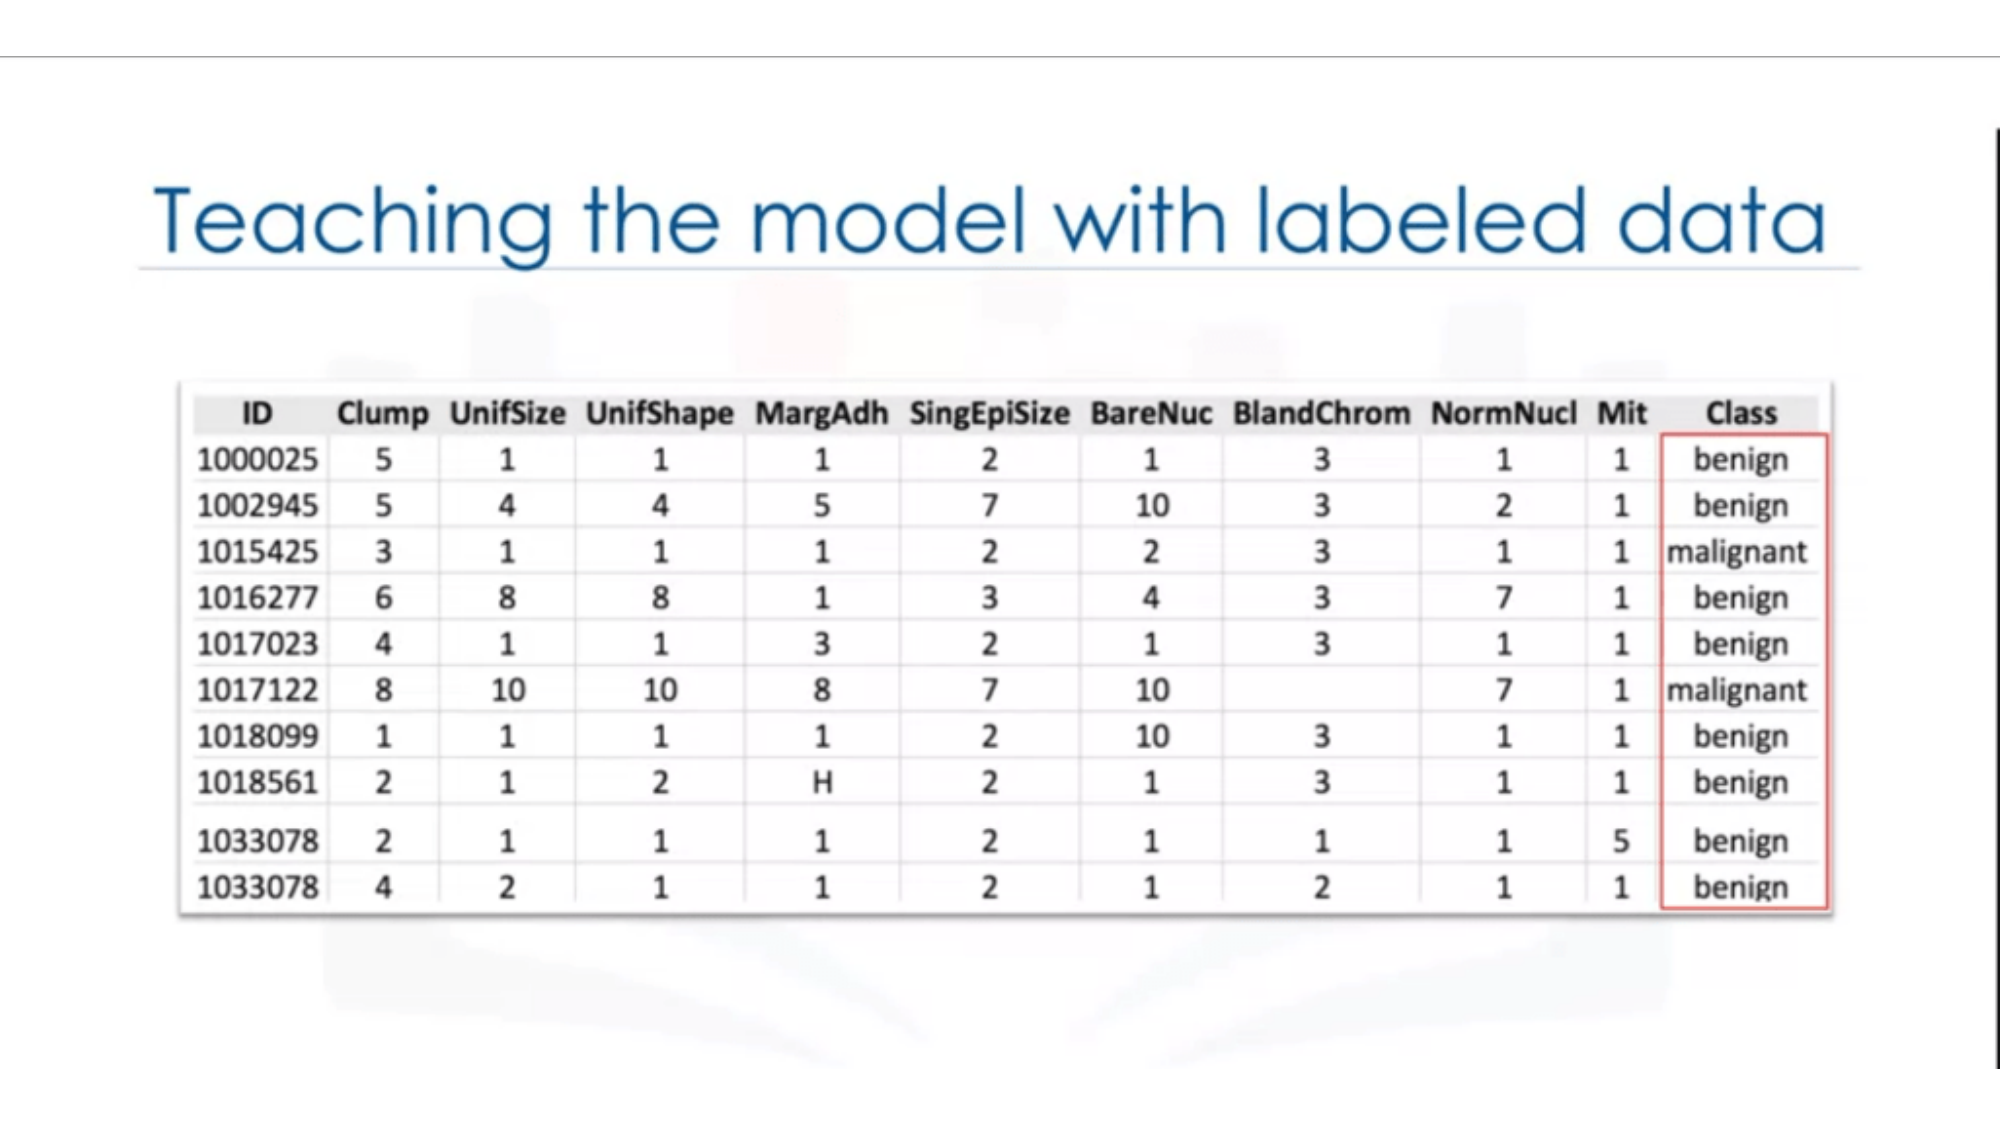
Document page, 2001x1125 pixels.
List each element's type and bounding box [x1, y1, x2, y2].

picture [0, 56, 2000, 1069]
